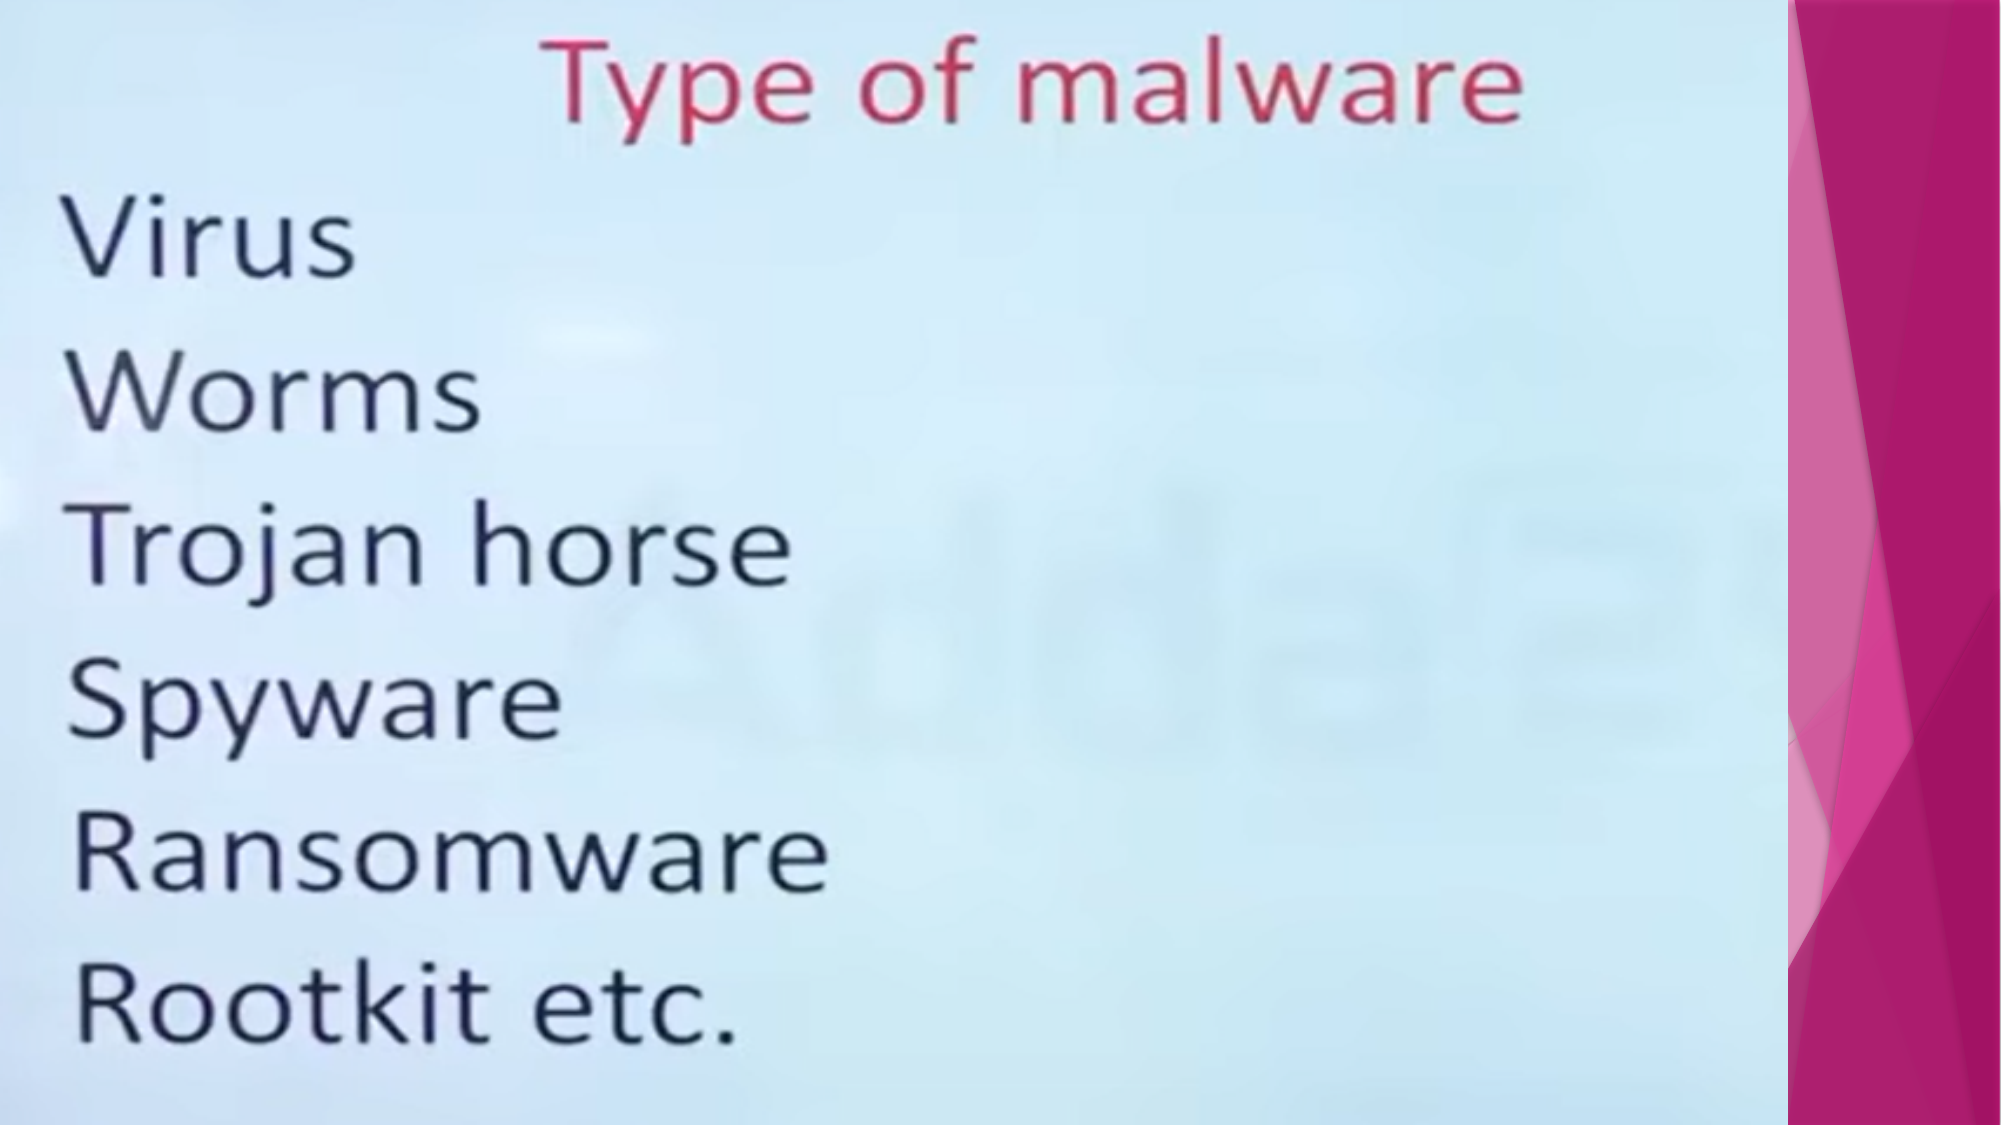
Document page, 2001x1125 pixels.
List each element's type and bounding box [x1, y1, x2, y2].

picture [0, 0, 1788, 1125]
